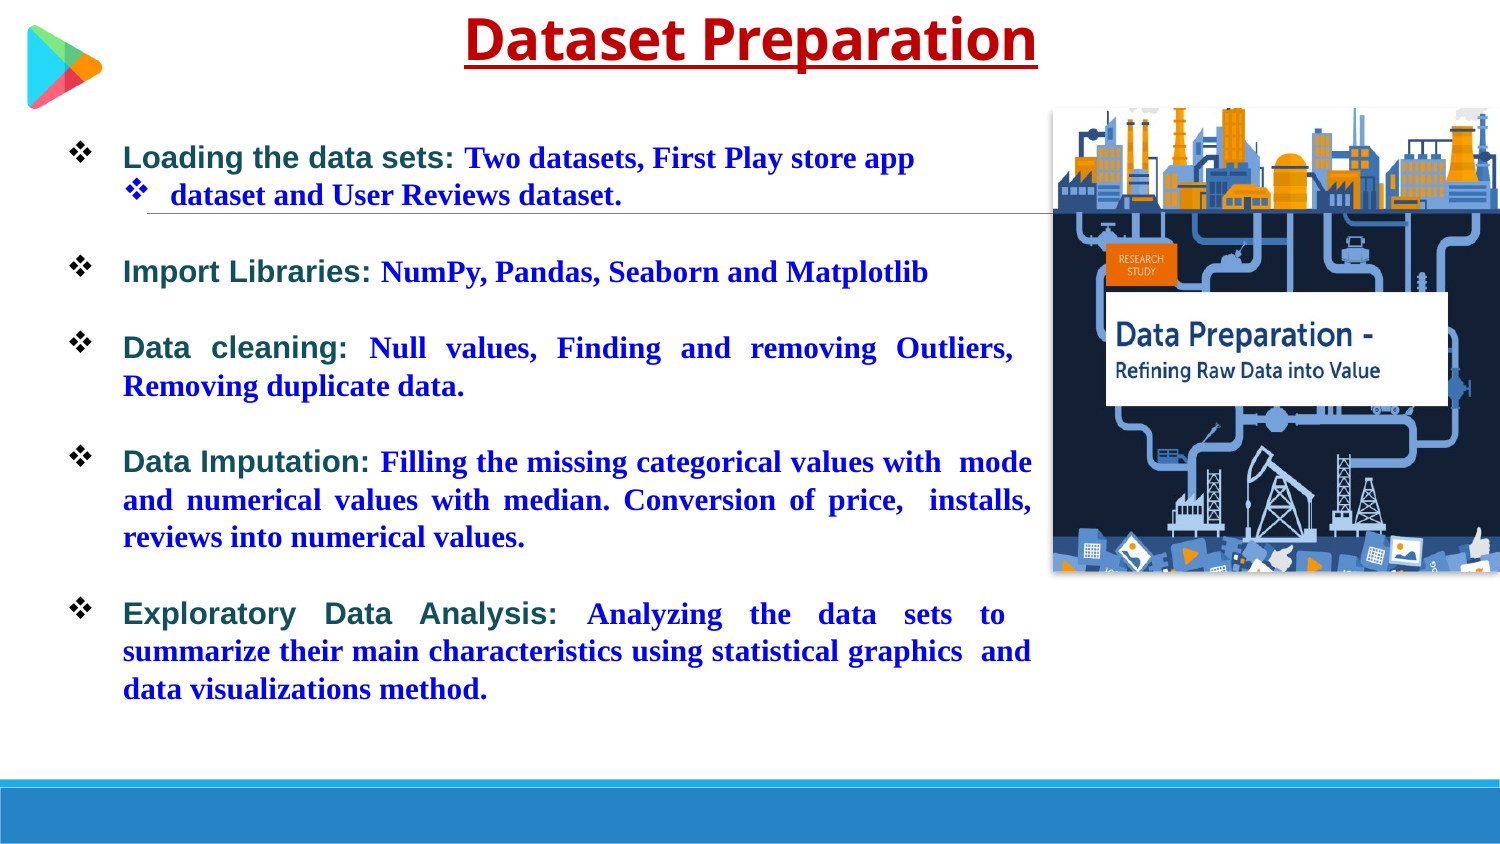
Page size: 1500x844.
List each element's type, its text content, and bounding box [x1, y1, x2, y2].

title Dataset Preparation [0, 0, 1500, 143]
text_box [22, 25, 107, 109]
text_box Loading the data sets: Two datasets, First Play store app dataset and User Reviews dataset. Import Libraries: NumPy, Pandas, Seaborn and Matplotlib Data cleaning: Null values, Finding and removing Outliers, Removing duplicate data. Data Imputation: Filling the missing categorical values with mode and numerical values with median. Conversion of price, installs, reviews into numerical values. Exploratory Data Analysis: Analyzing the data sets to summarize their main characteristics using statistical graphics and data visualizations method. [64, 143, 1035, 706]
picture [1052, 108, 1500, 573]
